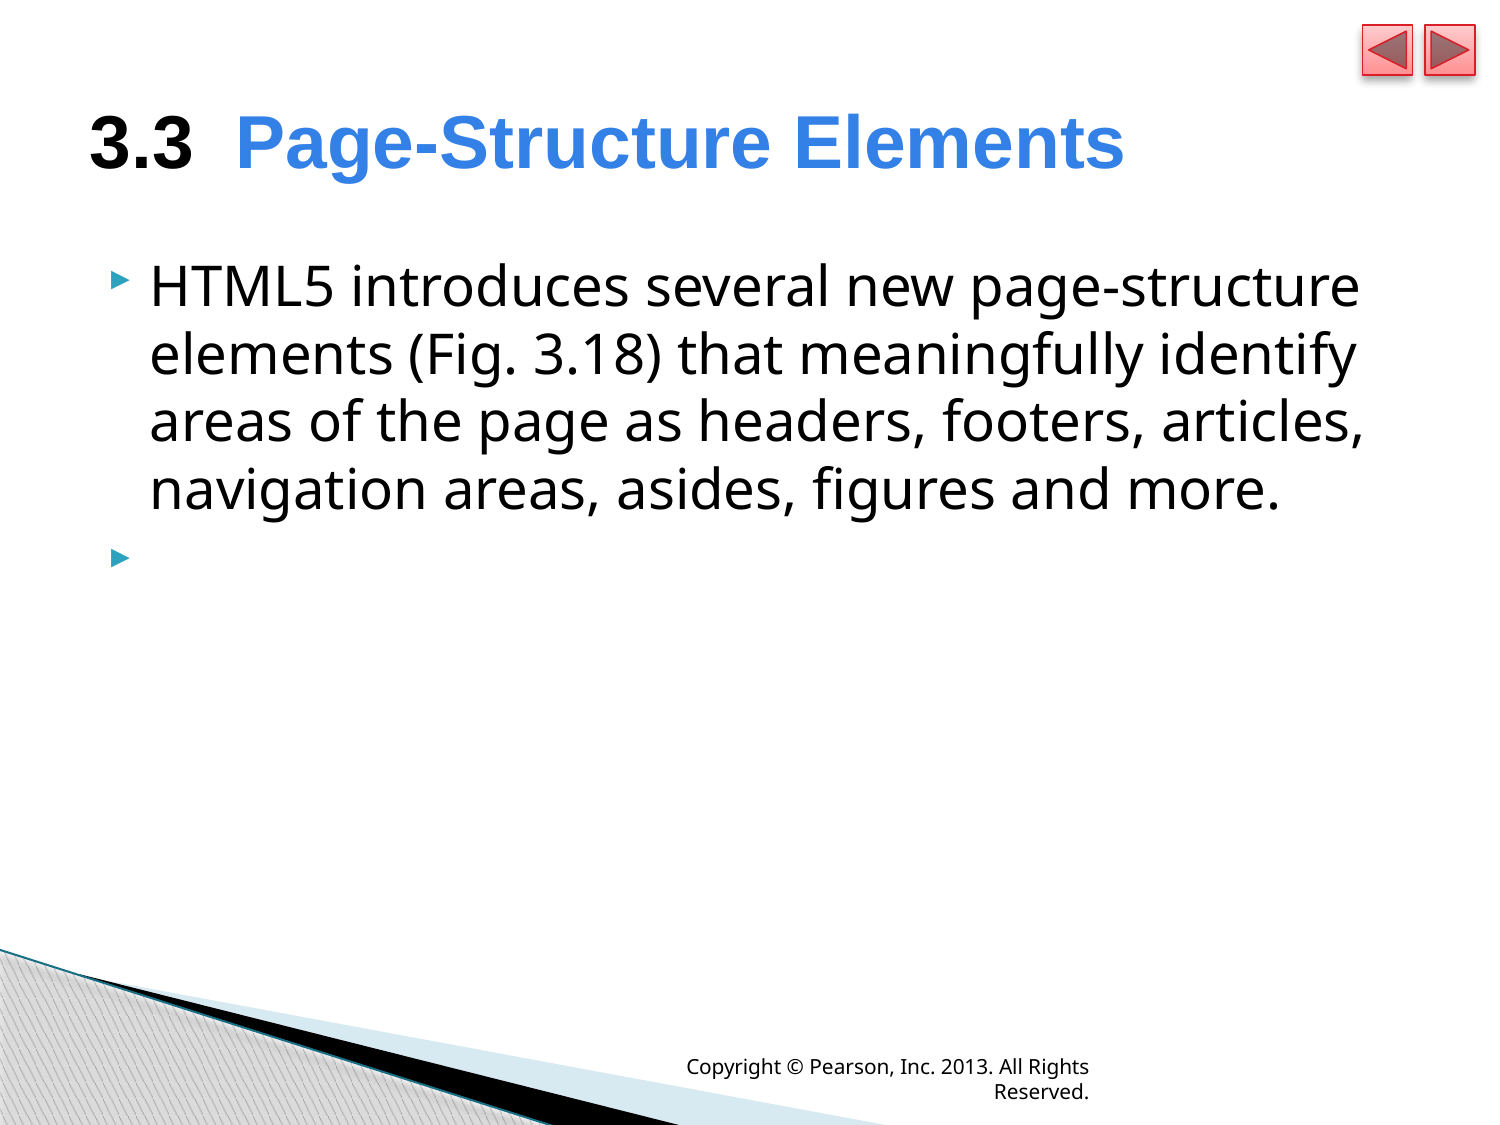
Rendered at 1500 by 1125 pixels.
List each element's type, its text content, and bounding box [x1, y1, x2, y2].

footer Copyright © Pearson, Inc. 2013. All Rights Reserved. [650, 1051, 1105, 1112]
title 3.3 Page-Structure Elements [75, 45, 1425, 233]
list HTML5 introduces several new page-structure elements (Fig. 3.18) that meaningfully identify areas of the page as headers, footers, articles, navigation areas, asides, figures and more. [75, 242, 1425, 986]
